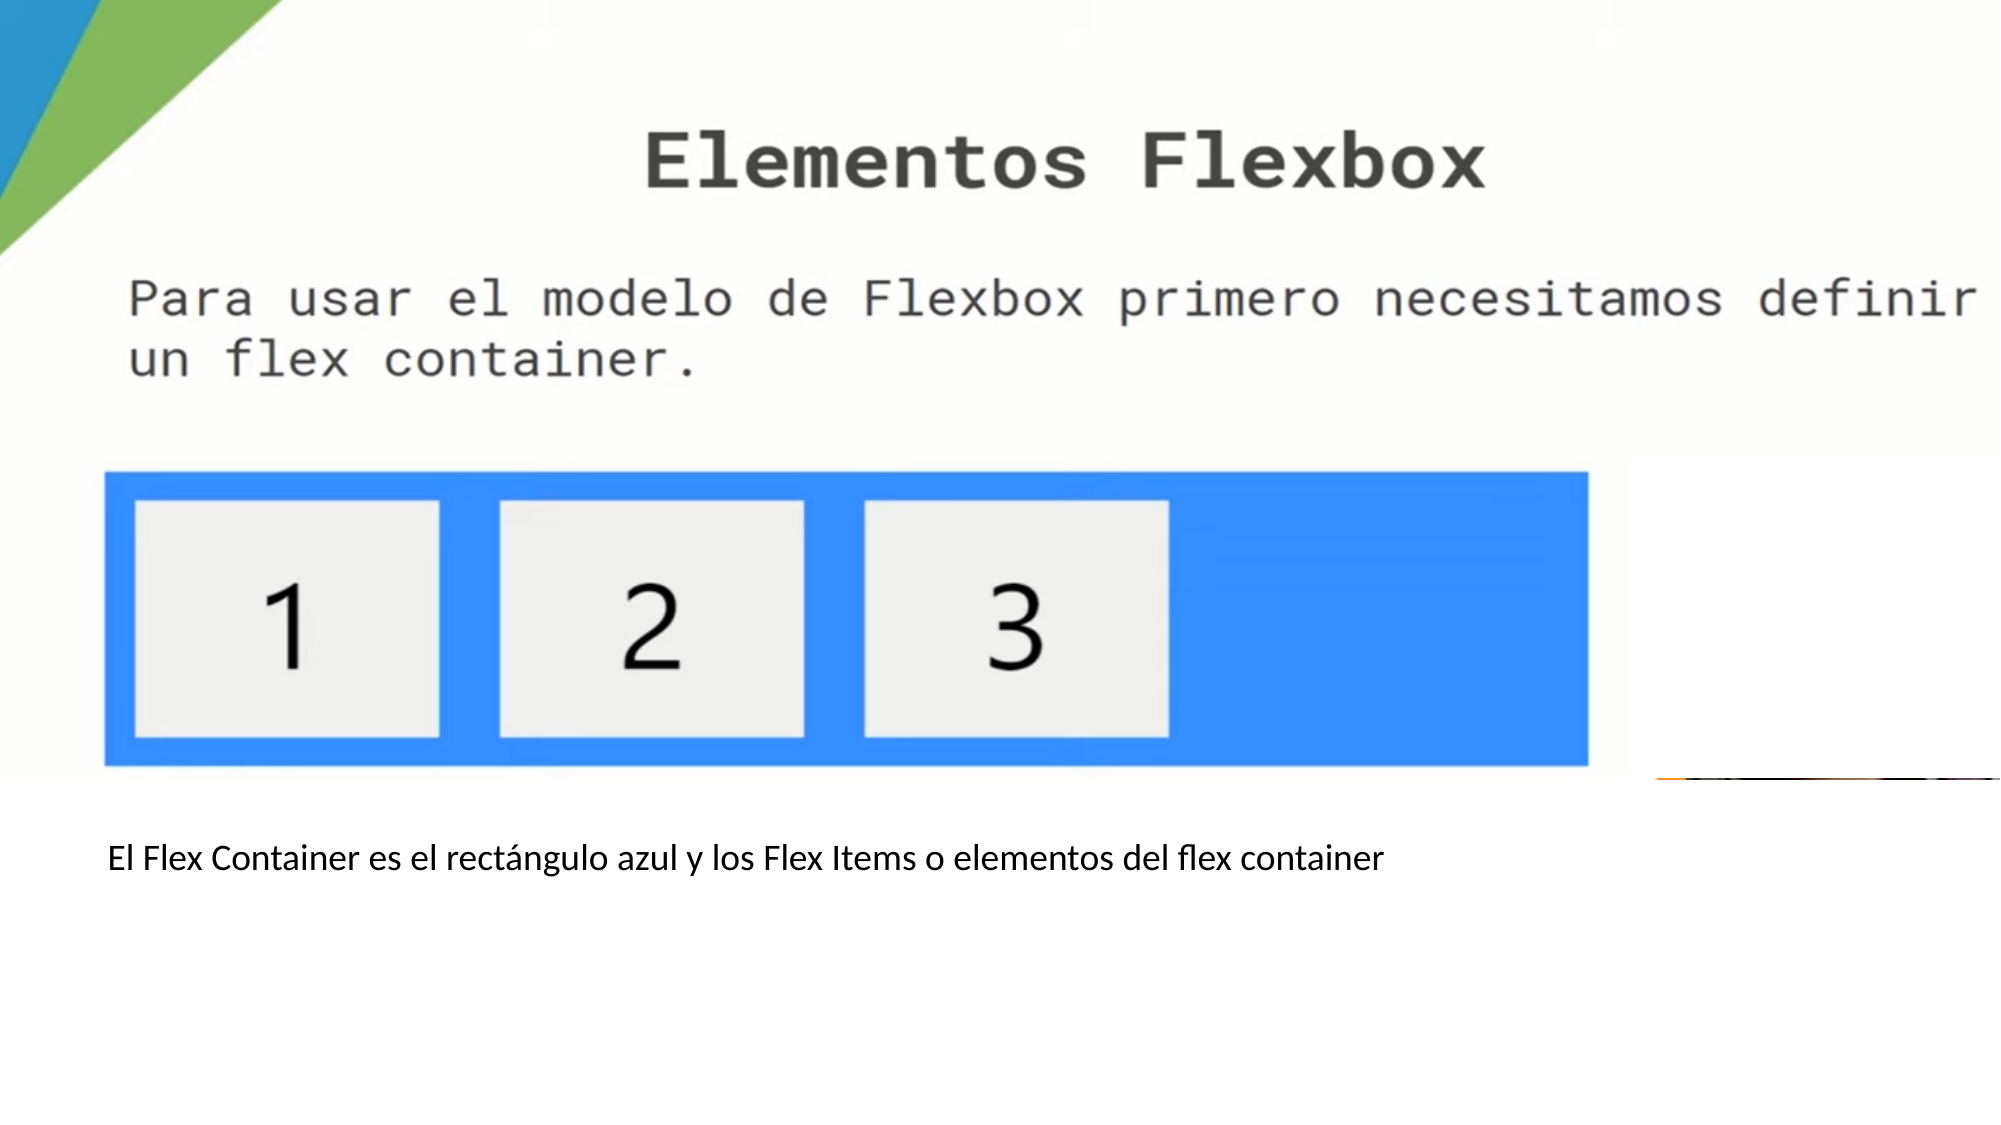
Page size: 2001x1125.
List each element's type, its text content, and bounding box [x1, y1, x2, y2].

text_box El Flex Container es el rectángulo azul y los Flex Items o elementos del flex container [92, 826, 1576, 886]
picture [0, 0, 2000, 780]
